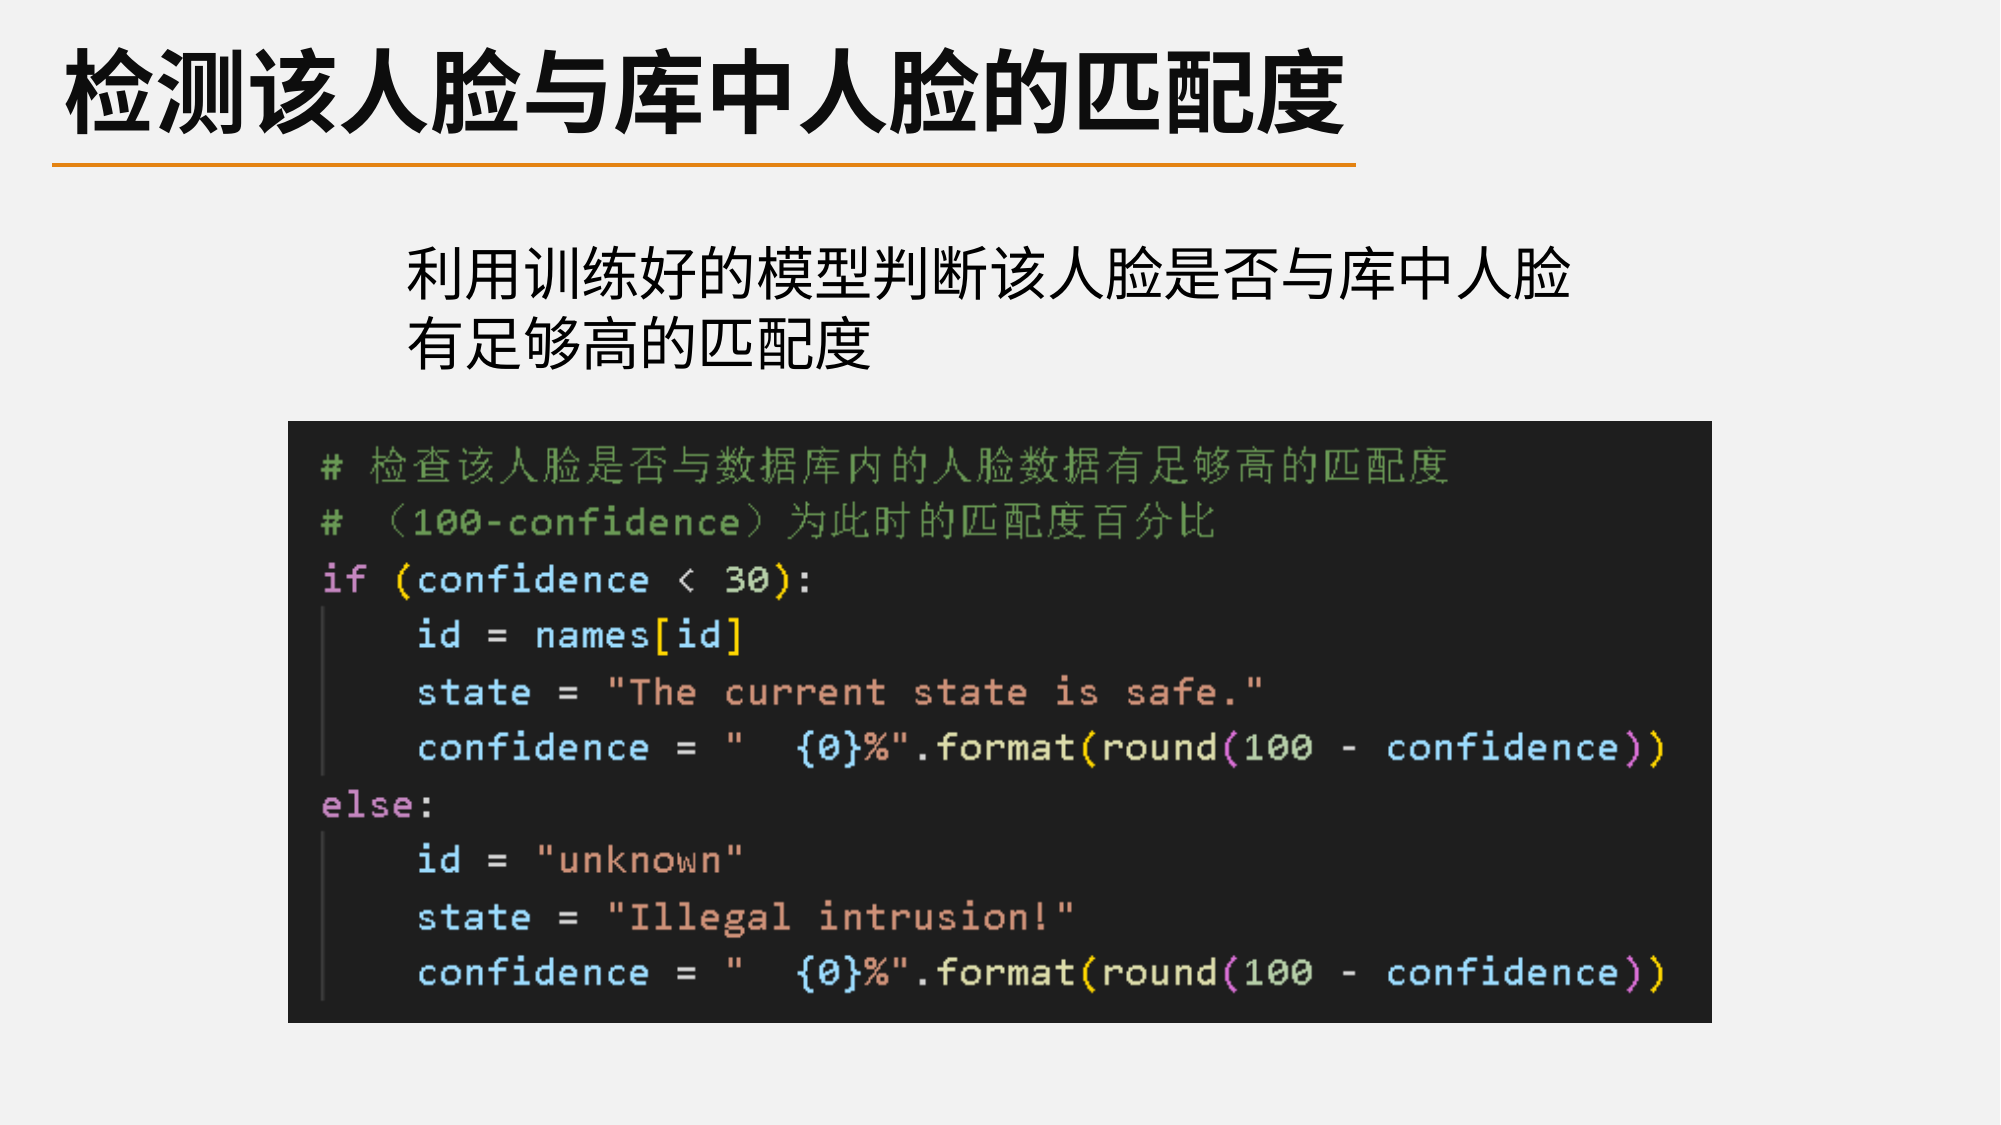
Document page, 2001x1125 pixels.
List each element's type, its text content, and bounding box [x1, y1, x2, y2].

picture [288, 421, 1712, 1023]
text_box 利用训练好的模型判断该人脸是否与库中人脸有足够高的匹配度 [391, 229, 1608, 385]
text_box 检测该人脸与库中人脸的匹配度 [49, 27, 1364, 153]
